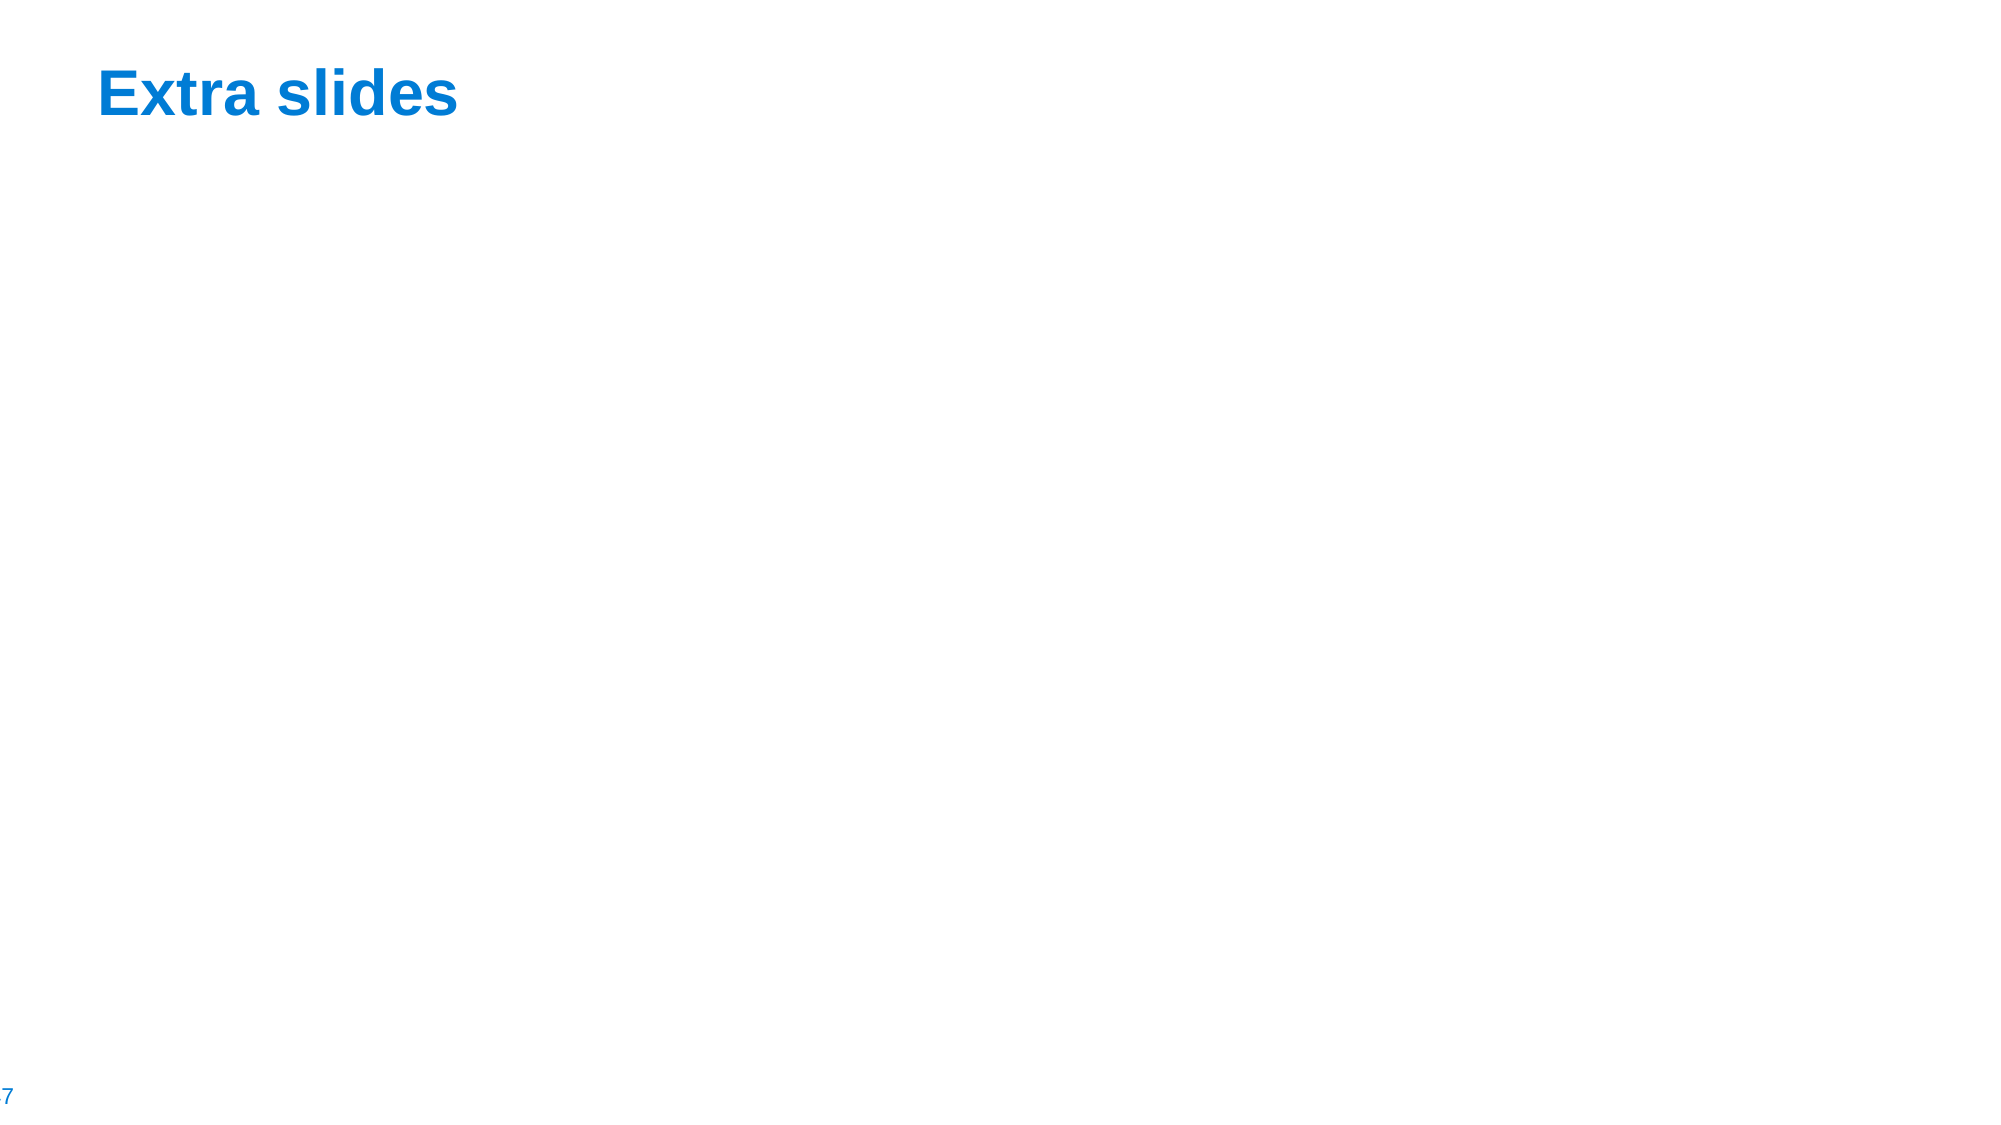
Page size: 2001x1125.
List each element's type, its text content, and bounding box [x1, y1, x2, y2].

title Extra slides [82, 19, 1808, 137]
